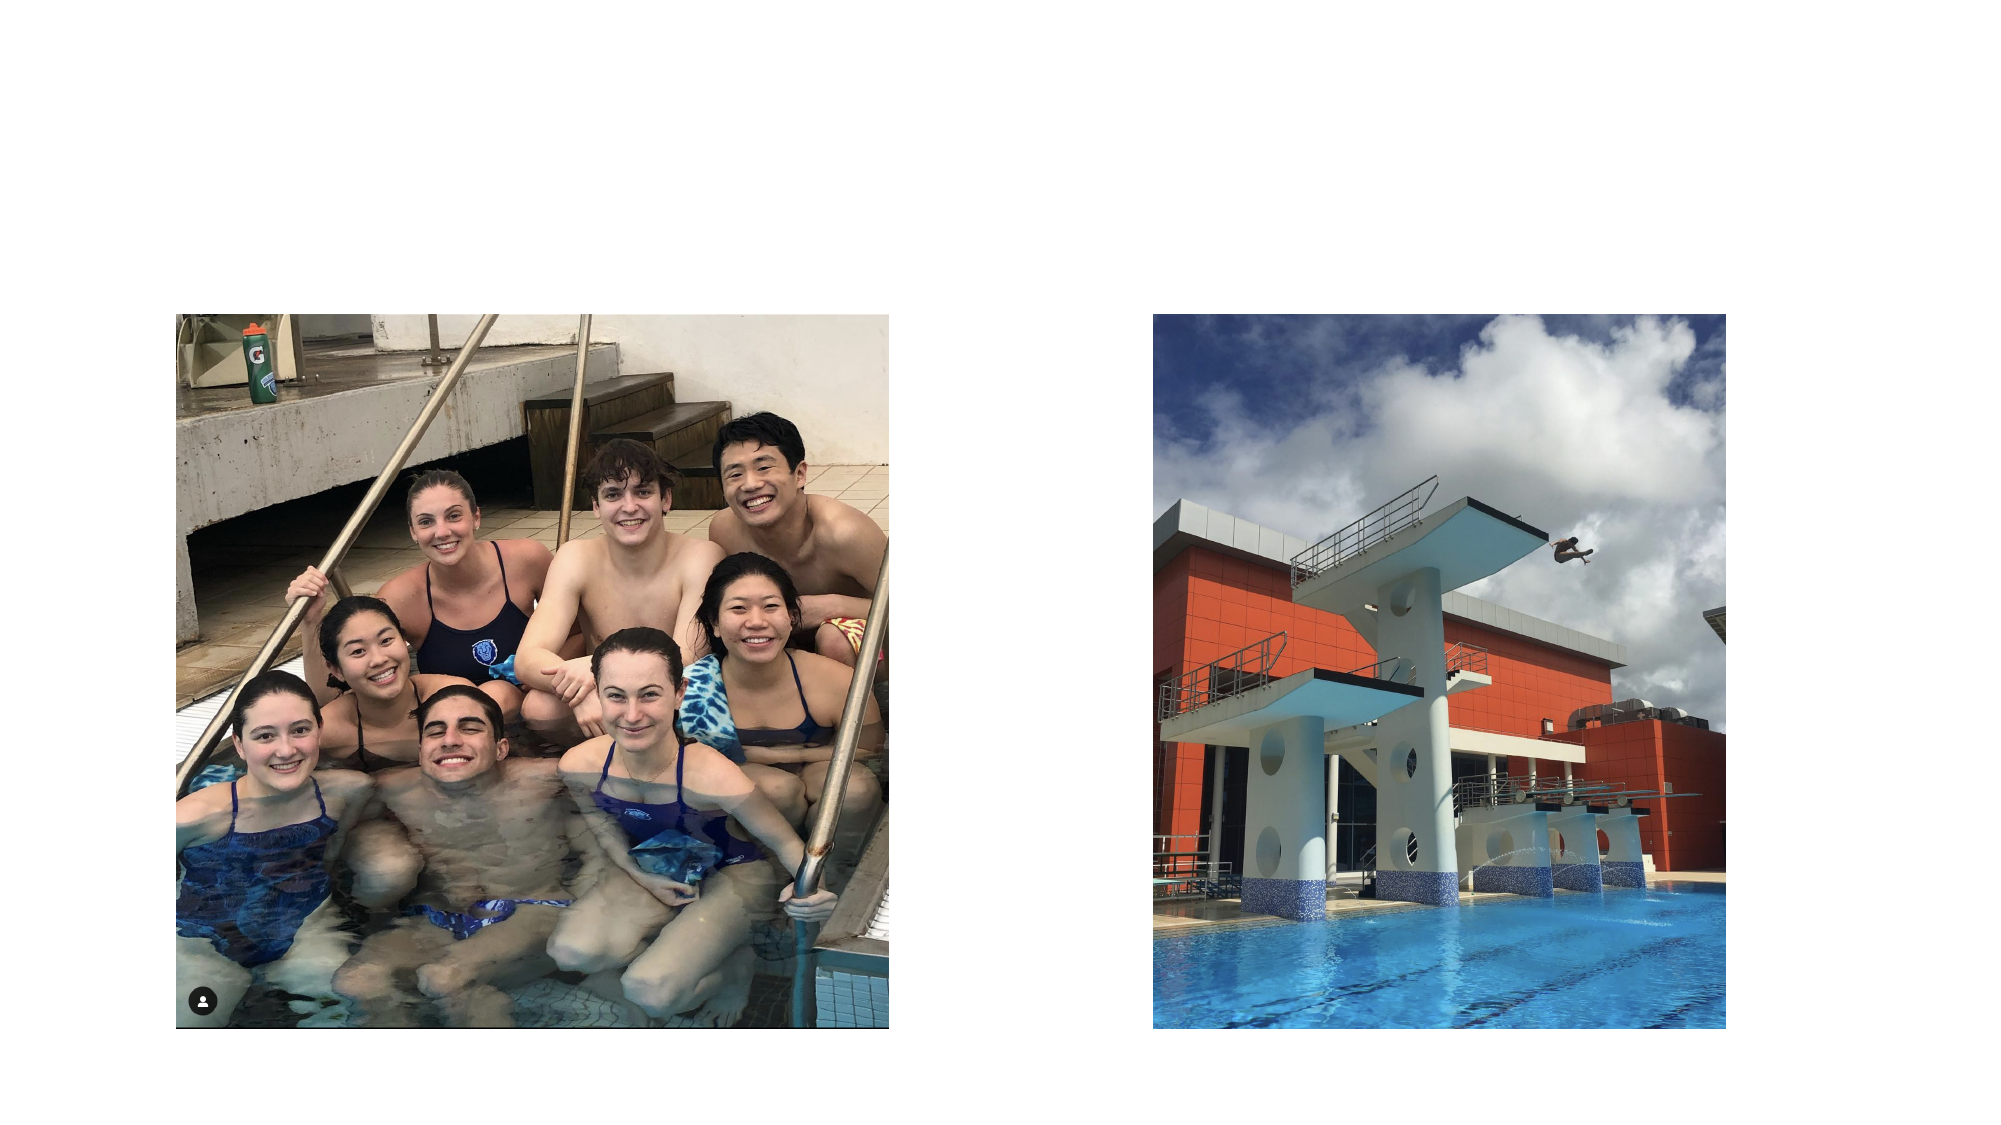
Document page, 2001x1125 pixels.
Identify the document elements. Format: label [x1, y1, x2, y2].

picture [1153, 314, 1726, 1029]
list [176, 314, 889, 1029]
